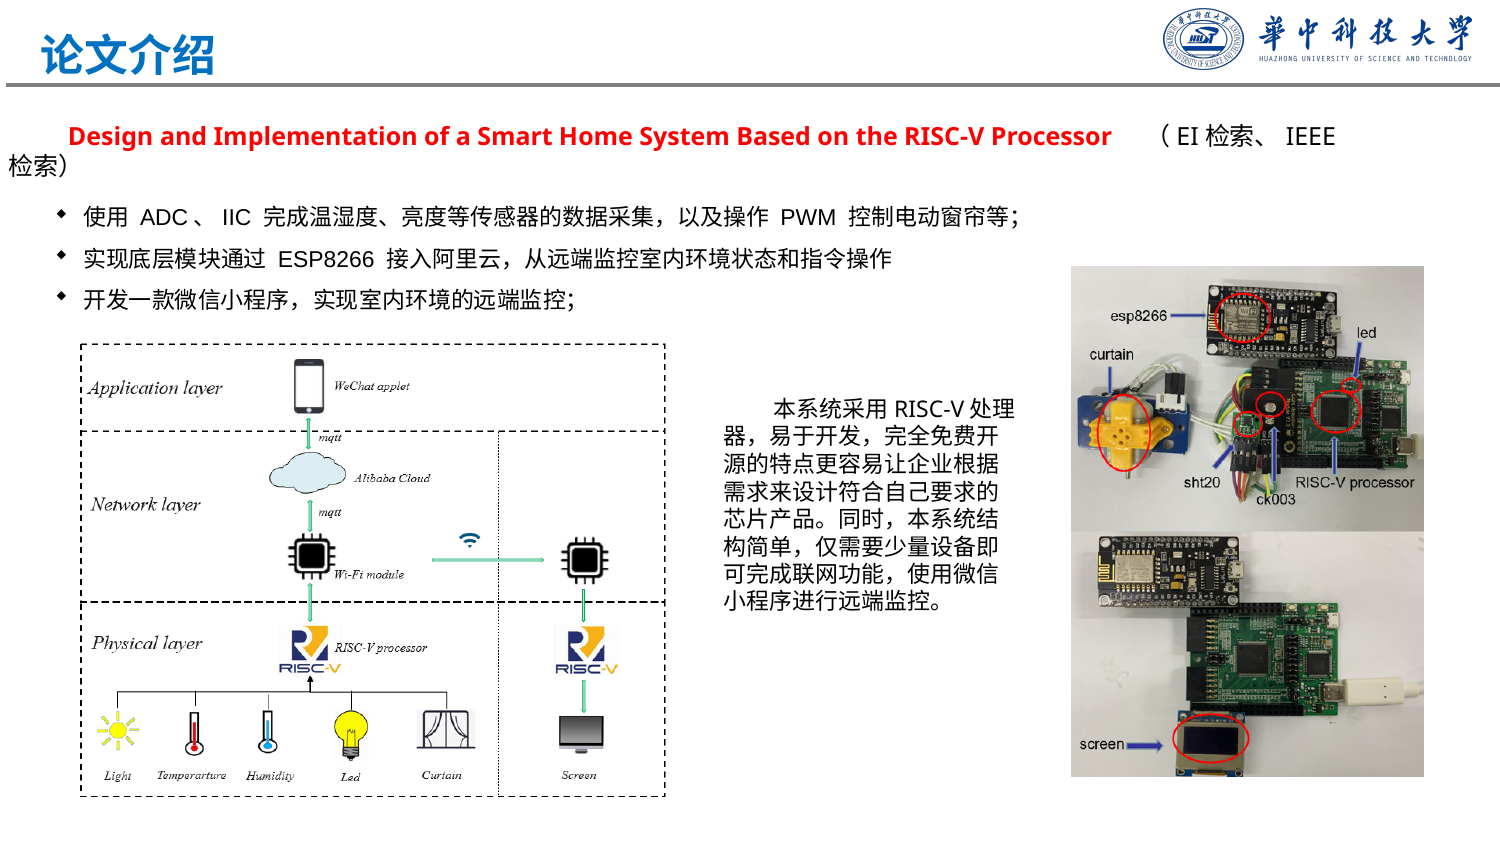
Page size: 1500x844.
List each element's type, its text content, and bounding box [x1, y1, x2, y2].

text_box 使用 ADC、IIC 完成温湿度、亮度等传感器的数据采集，以及操作 PWM 控制电动窗帘等； 实现底层模块通过 ESP8266 接入阿里云，从远端监控室内环境状态和指令操作 开发一款微信小程序，实现室内环境的远端监控； [40, 181, 1043, 321]
picture [76, 340, 669, 800]
picture [1071, 266, 1424, 777]
text_box 论文介绍 [0, 22, 691, 87]
text_box 本系统采用RISC-V处理器，易于开发，完全免费开源的特点更容易让企业根据需求来设计符合自己要求的芯片产品。同时，本系统结构简单，仅需要少量设备即可完成联网功能，使用微信小程序进行远端监控。 [708, 384, 1032, 622]
text_box Design and Implementation of a Smart Home System Based on the RISC-V Processor （EI检索、IEEE检索） [0, 112, 1377, 188]
picture [1163, 8, 1472, 70]
